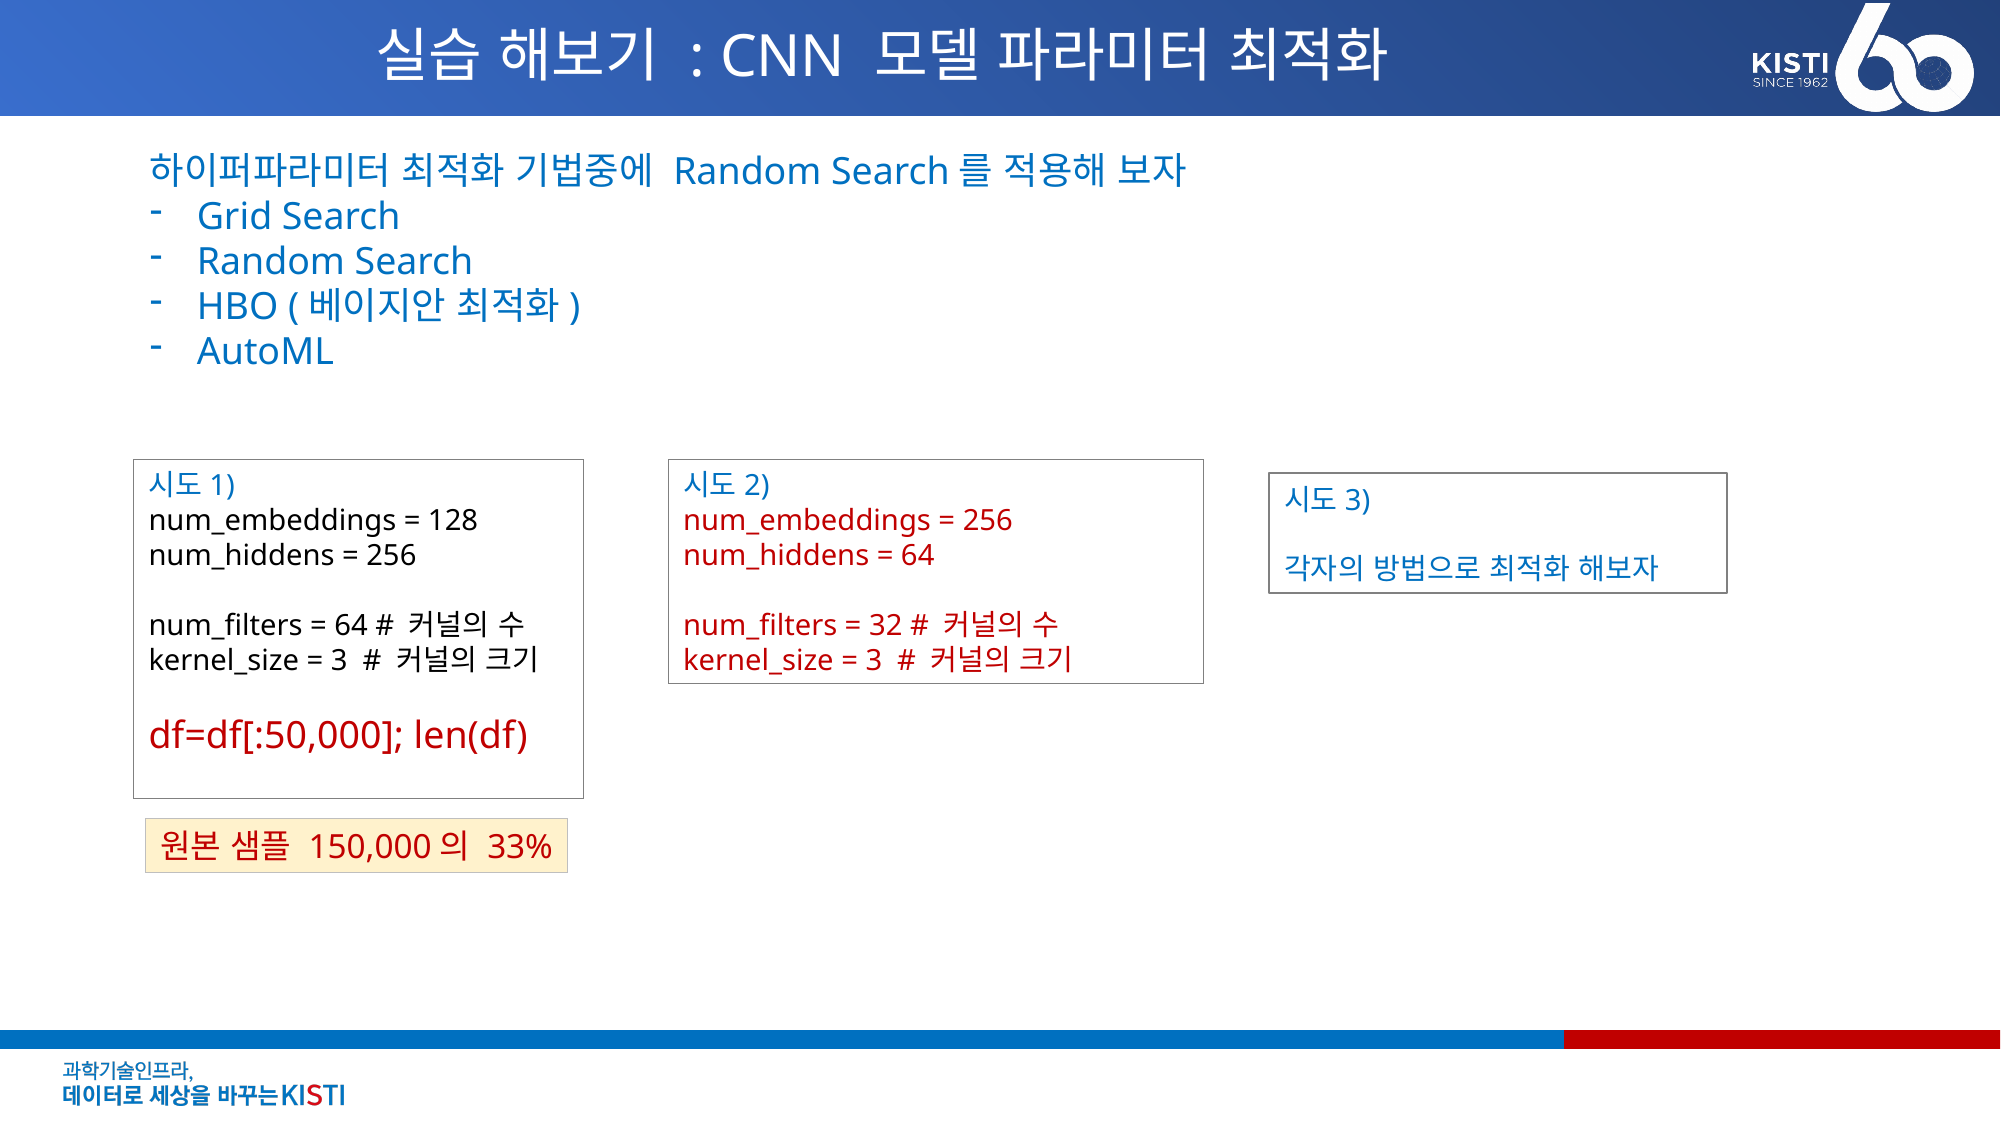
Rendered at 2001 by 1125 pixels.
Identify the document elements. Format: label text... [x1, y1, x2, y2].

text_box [133, 139, 1727, 874]
picture [1753, 3, 1974, 112]
picture [63, 1061, 344, 1106]
title 실습 해보기 : CNN 모델 파라미터 최적화 [53, 1, 1728, 114]
